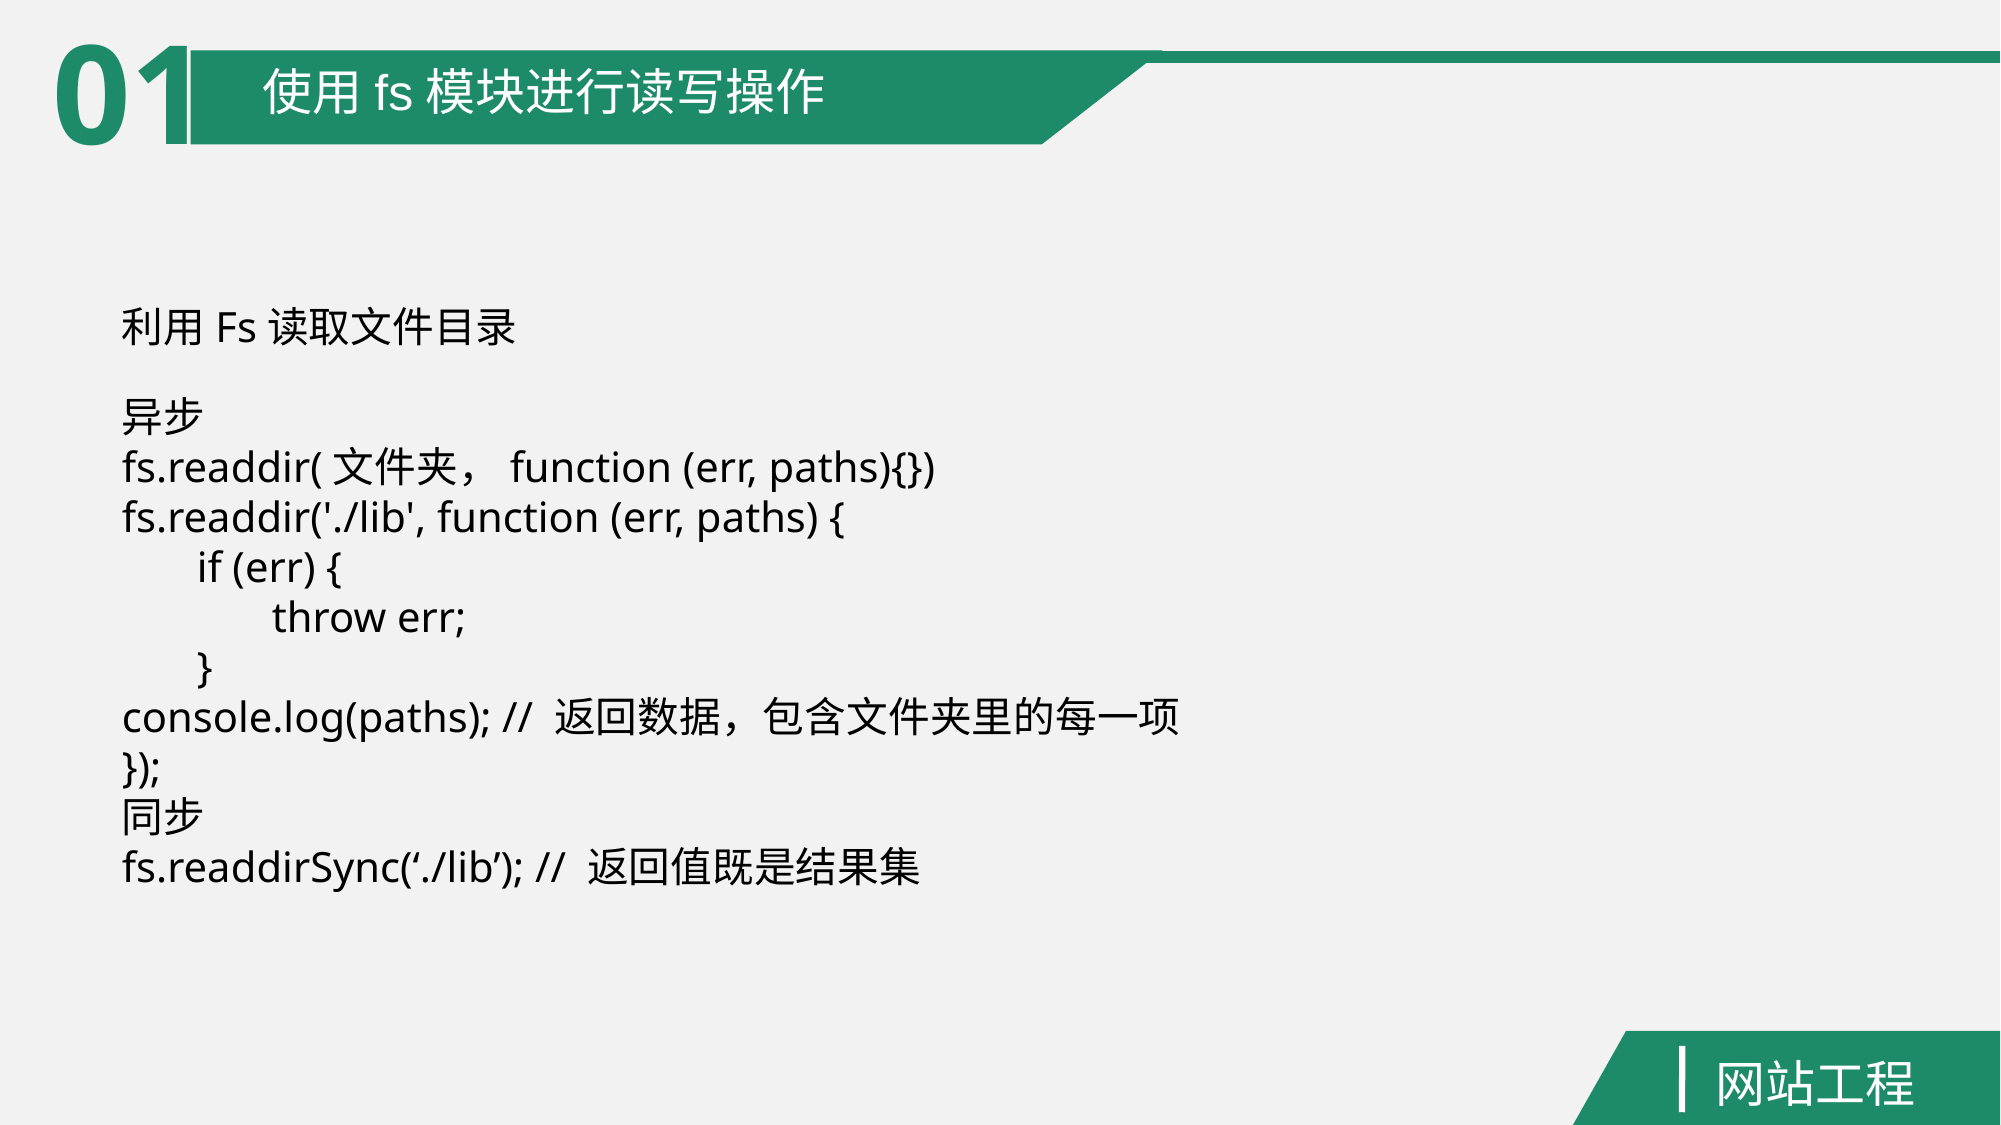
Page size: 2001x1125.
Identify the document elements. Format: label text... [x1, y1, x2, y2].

text_box 异步 fs.readdir(文件夹，function (err, paths){}) fs.readdir('./lib', function (err, paths) { if (err) { throw err; } console.log(paths); // 返回数据，包含文件夹里的每一项 }); 同步 fs.readdirSync(‘./lib’); // 返回值既是结果集 [107, 338, 1953, 944]
text_box 01 [37, 0, 276, 180]
text_box 利用Fs读取文件目录 [107, 243, 1953, 338]
text_box 使用fs模块进行读写操作 [227, 53, 861, 128]
